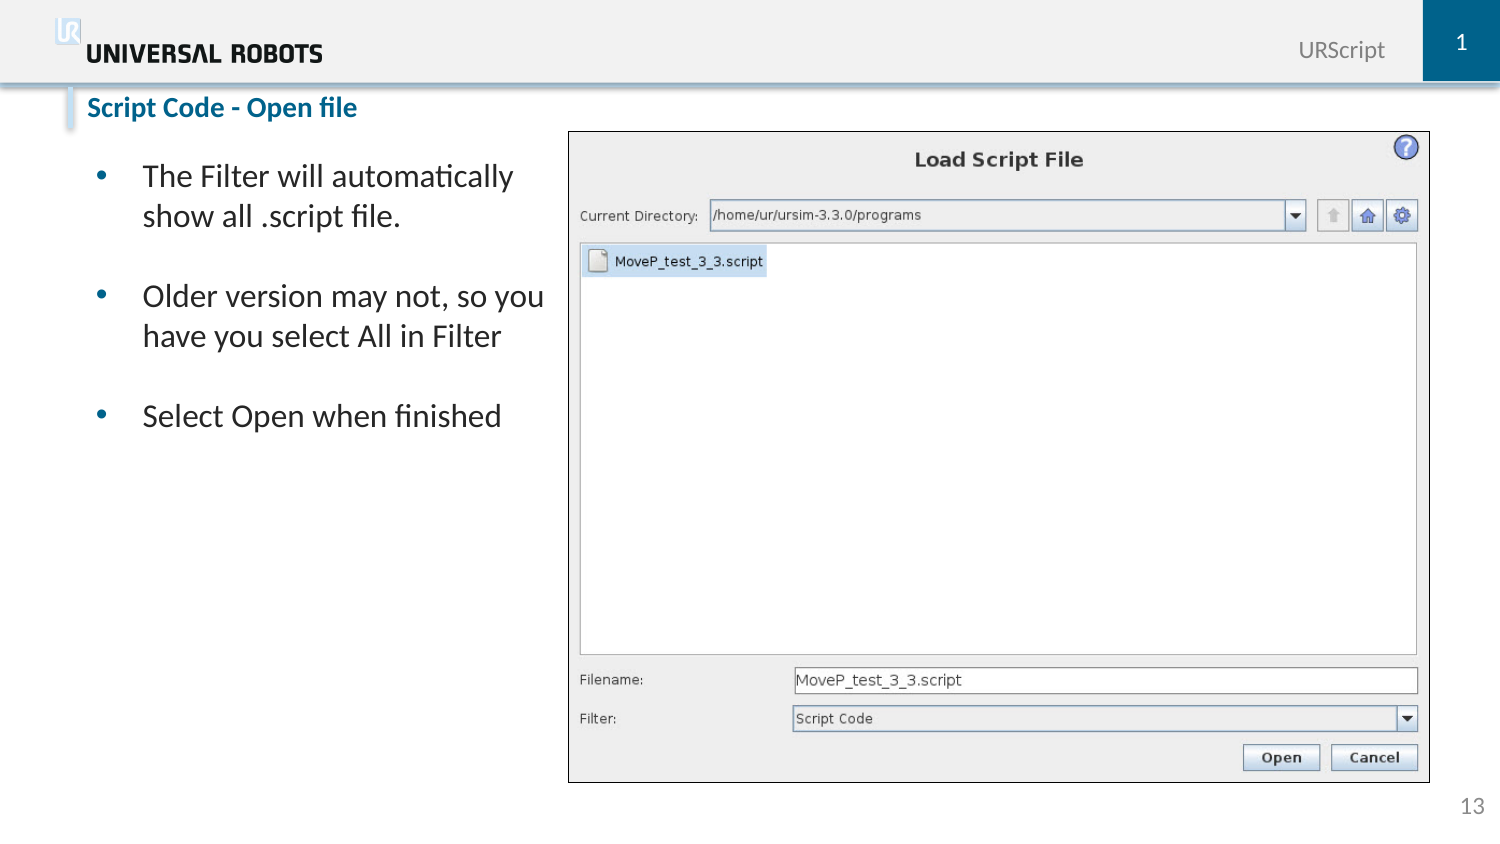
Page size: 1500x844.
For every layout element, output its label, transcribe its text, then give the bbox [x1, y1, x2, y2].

picture [568, 131, 1430, 783]
text_box The Filter will automatically show all .script file. Older version may not, so you have you select All in Filter Select Open when finished [71, 146, 563, 729]
picture [55, 18, 322, 63]
list URScript [750, 0, 1386, 65]
list 1 [1422, 0, 1500, 82]
slide_number 13 [1350, 782, 1500, 827]
list Script Code - Open file [87, 87, 749, 146]
